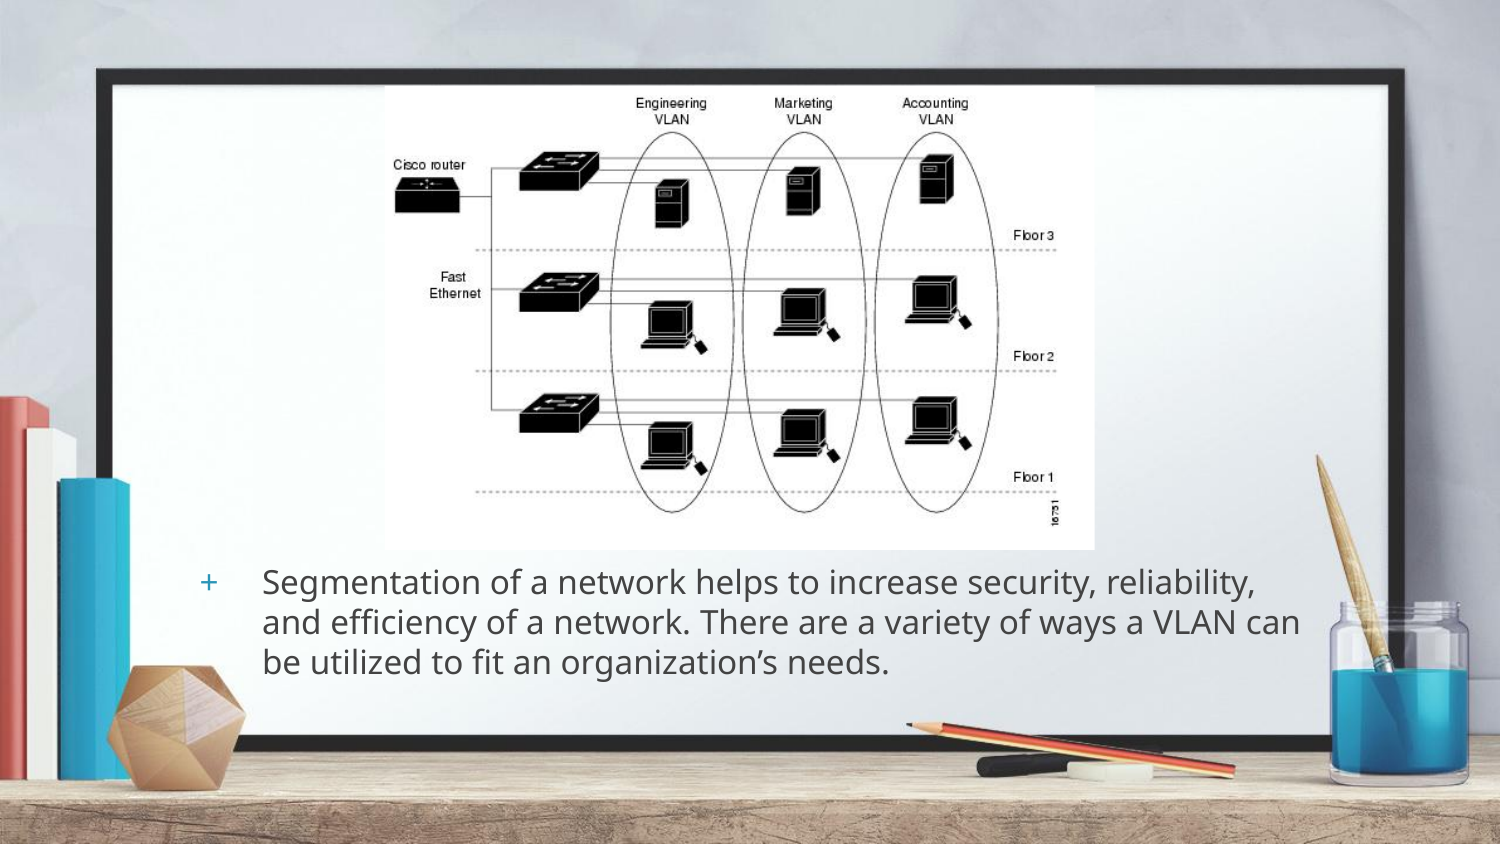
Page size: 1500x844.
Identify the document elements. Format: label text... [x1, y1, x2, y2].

list Segmentation of a network helps to increase security, reliability, and efficiency of a network. There are a variety of ways a VLAN can be utilized to fit an organization’s needs. [172, 546, 1324, 680]
picture [0, 0, 1500, 844]
